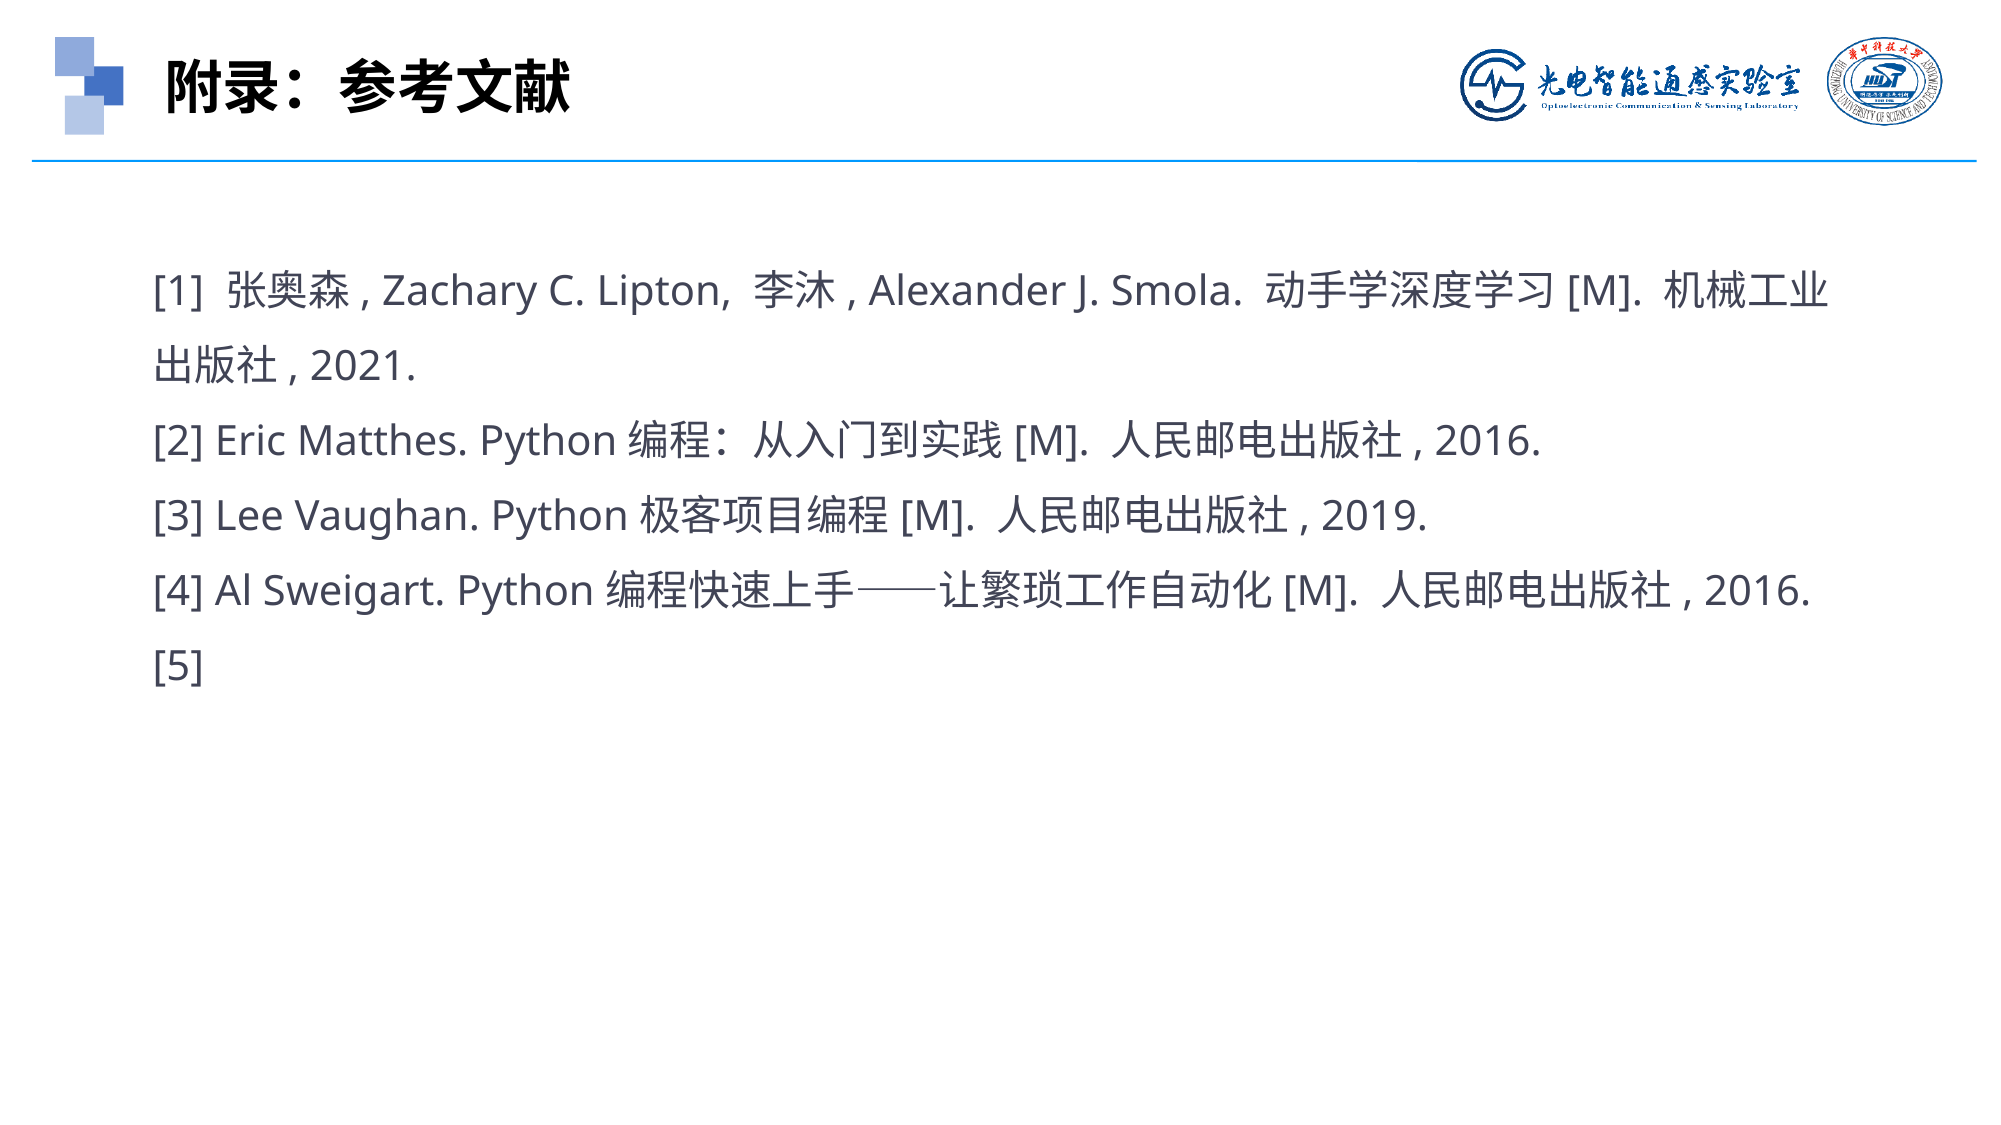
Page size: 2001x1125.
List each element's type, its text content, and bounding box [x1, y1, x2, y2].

text_box [1] 张奥森, Zachary C. Lipton, 李沐, Alexander J. Smola. 动手学深度学习[M]. 机械工业出版社, 2021. [2] Eric Matthes. Python编程：从入门到实践[M]. 人民邮电出版社, 2016. [3] Lee Vaughan. Python极客项目编程[M]. 人民邮电出版社, 2019. [4] Al Sweigart. Python编程快速上手——让繁琐工作自动化[M]. 人民邮电出版社, 2016. [5] [137, 231, 1853, 772]
text_box 附录：参考文献 [149, 42, 953, 128]
picture [1422, 30, 1949, 140]
